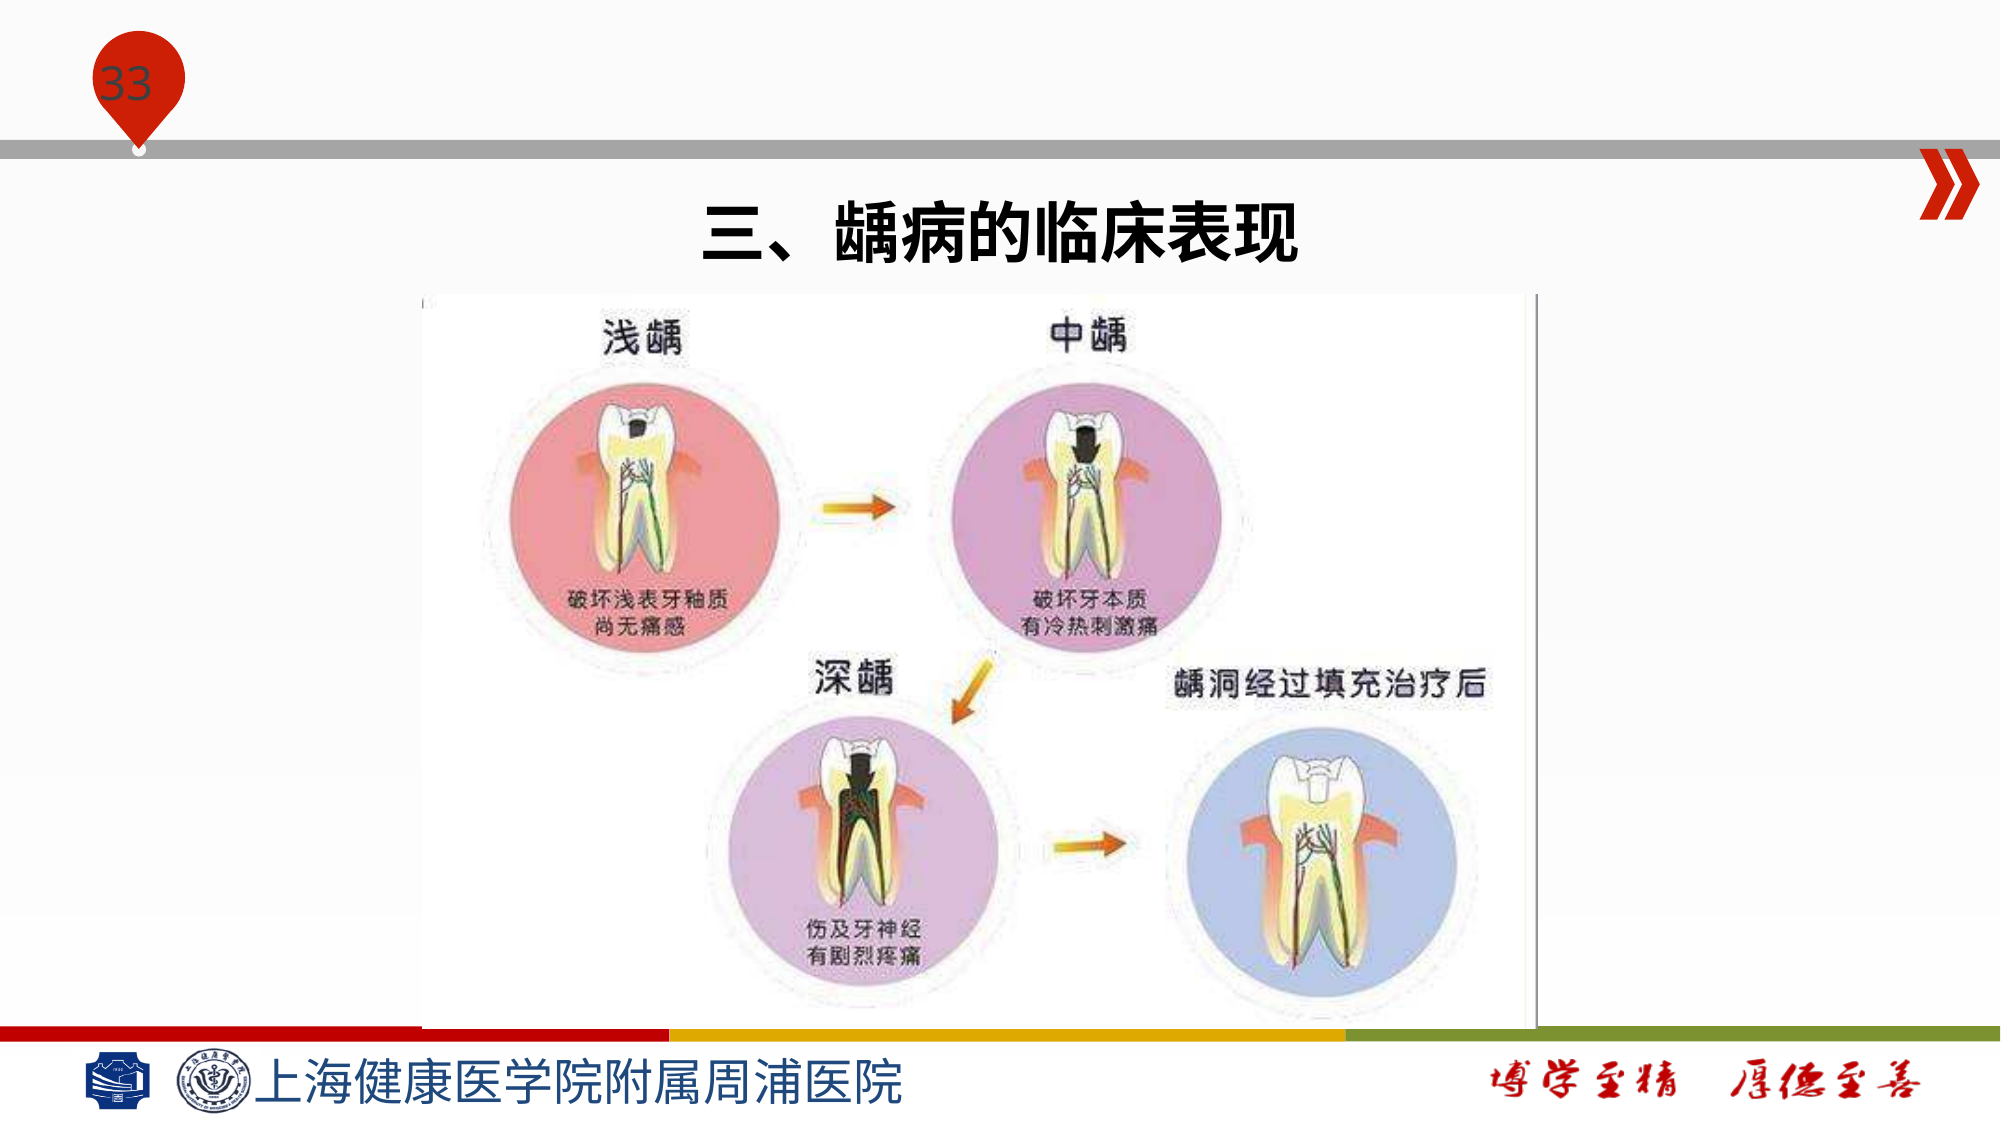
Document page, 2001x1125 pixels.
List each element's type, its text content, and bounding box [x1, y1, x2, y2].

picture [421, 293, 1538, 1029]
picture [1458, 1043, 1955, 1124]
picture [70, 1042, 260, 1121]
text_box 三、龋病的临床表现 [685, 142, 1316, 278]
